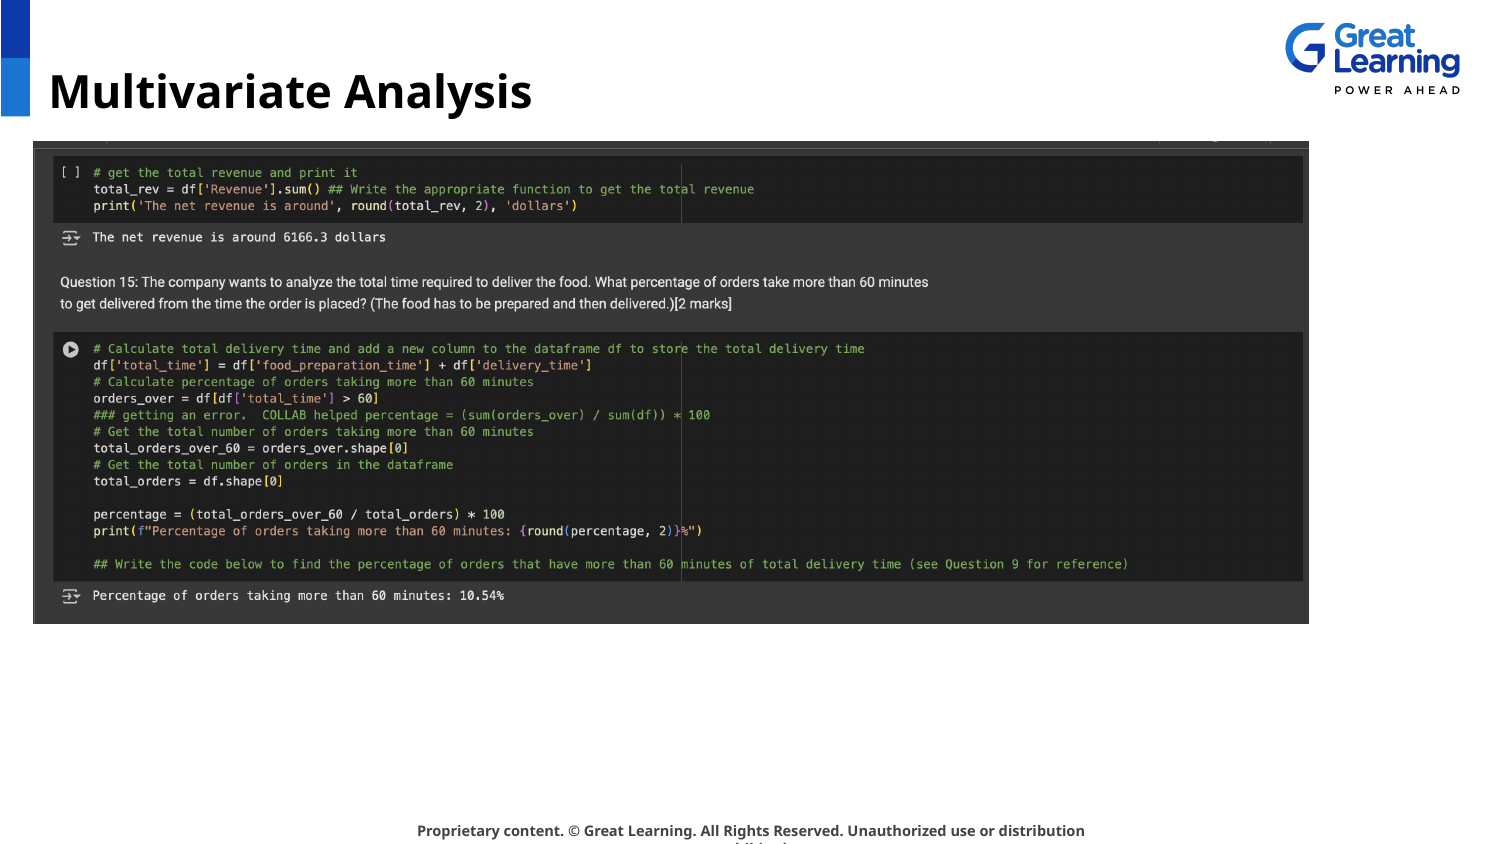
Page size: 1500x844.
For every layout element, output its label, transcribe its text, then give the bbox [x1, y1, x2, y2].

title Multivariate Analysis [33, 47, 1431, 142]
picture [1258, 11, 1487, 106]
picture [32, 141, 1309, 625]
